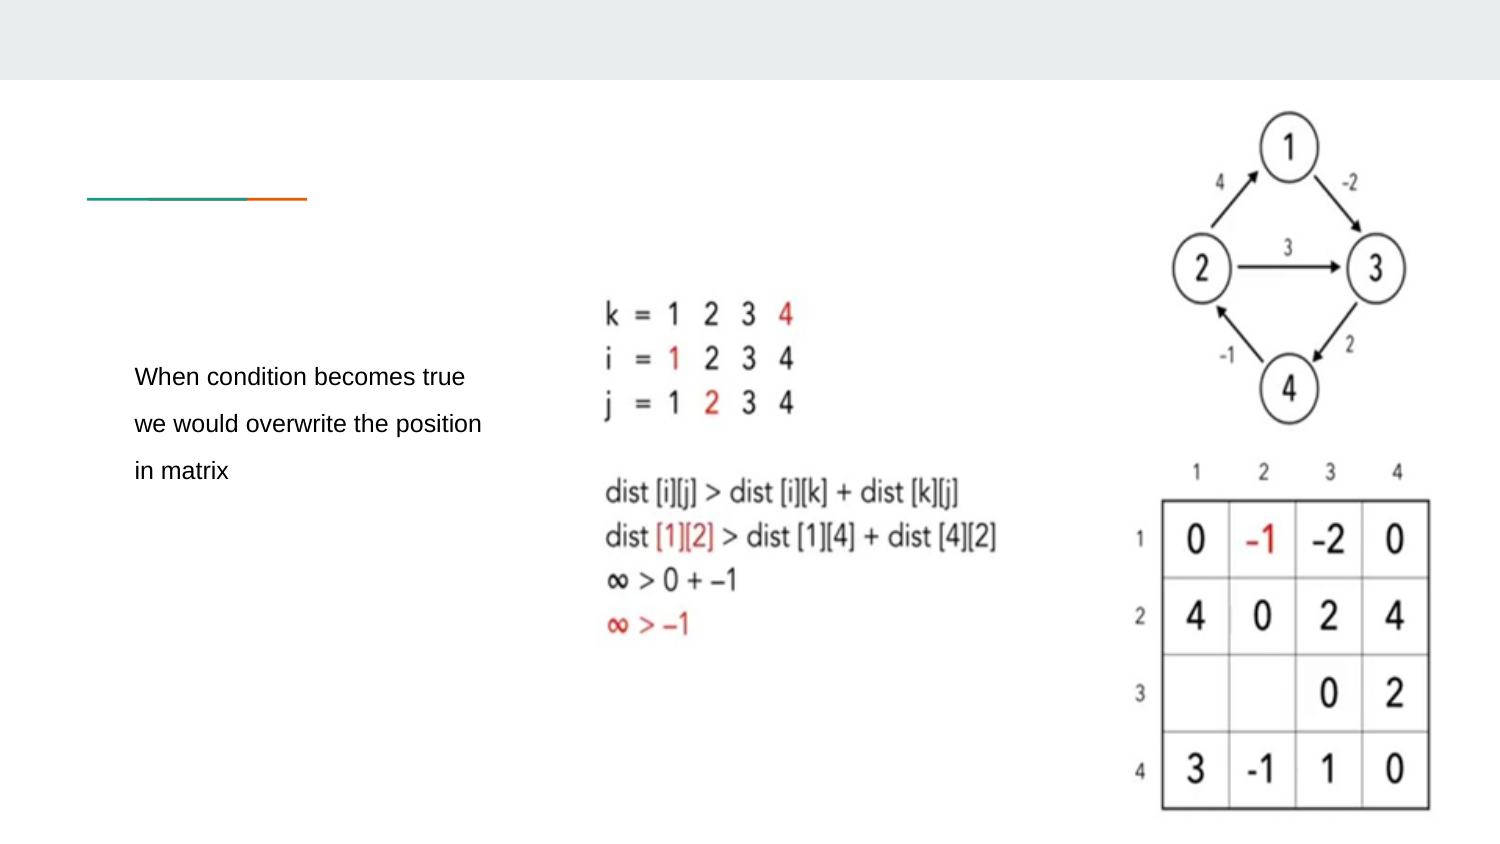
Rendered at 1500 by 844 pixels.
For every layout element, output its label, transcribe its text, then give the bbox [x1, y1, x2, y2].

list When condition becomes true we would overwrite the position in matrix [119, 341, 517, 712]
picture [522, 108, 1461, 835]
